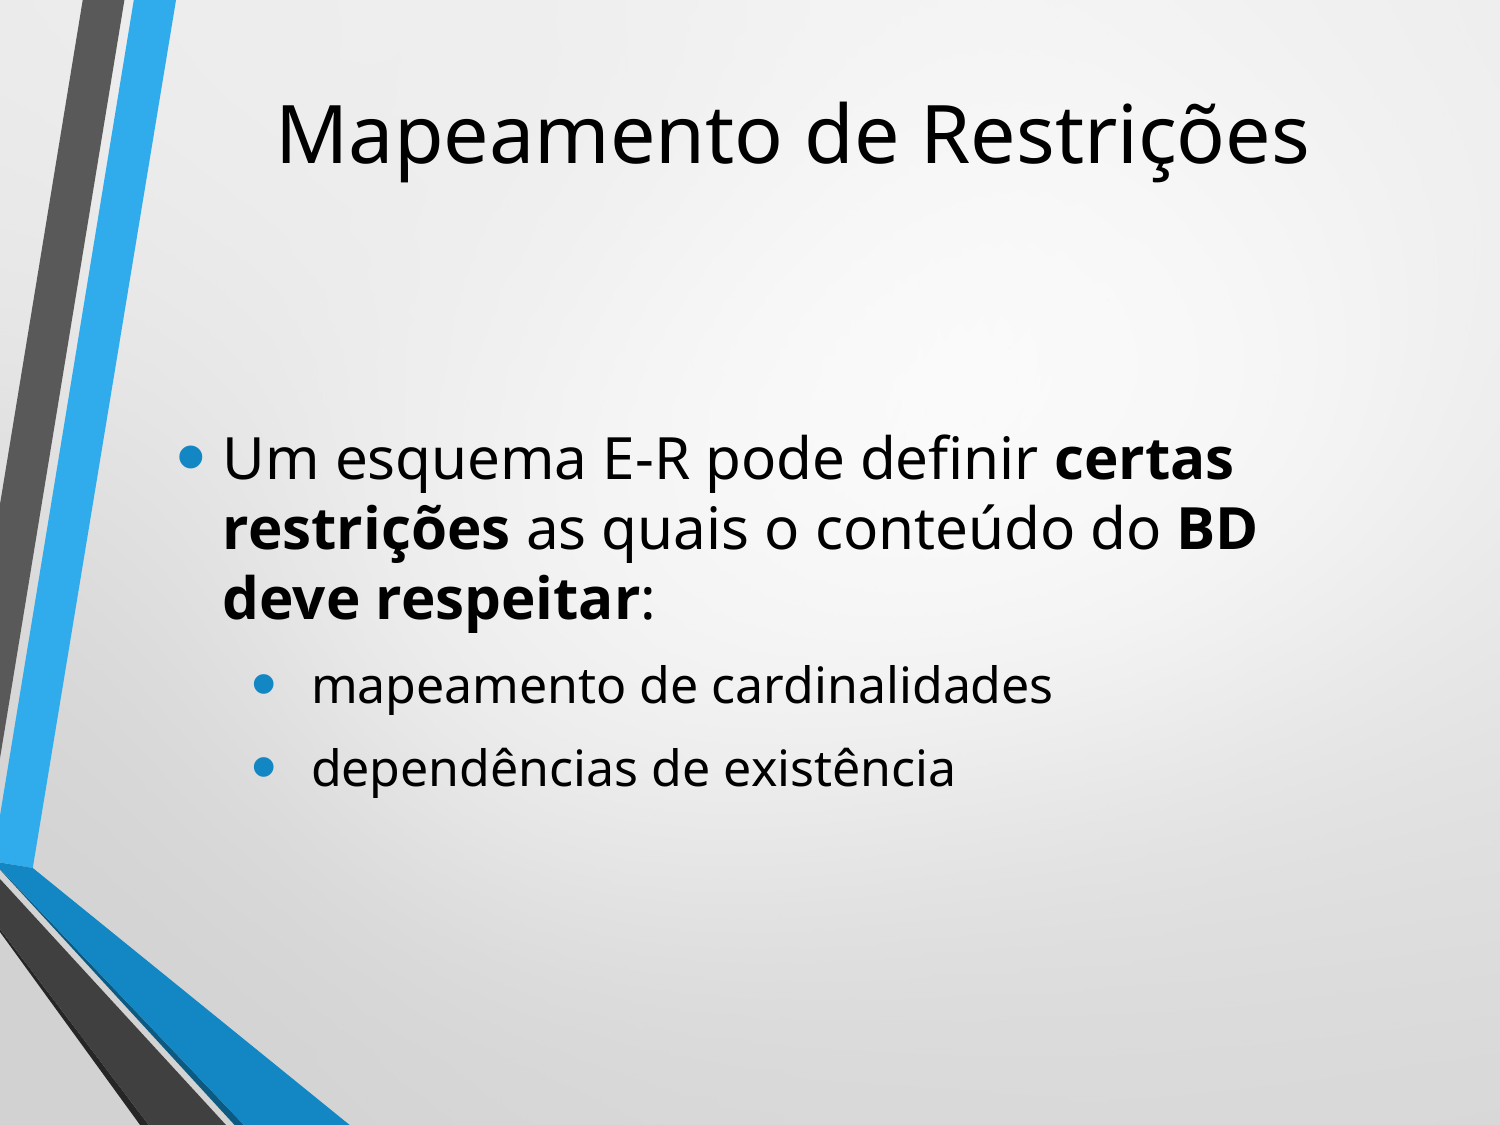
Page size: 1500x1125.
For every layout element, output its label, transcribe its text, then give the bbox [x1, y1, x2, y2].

title Mapeamento de Restrições [161, 75, 1425, 188]
list Um esquema E-R pode definir certas restrições as quais o conteúdo do BD deve respeitar: mapeamento de cardinalidades dependências de existência [161, 229, 1425, 989]
